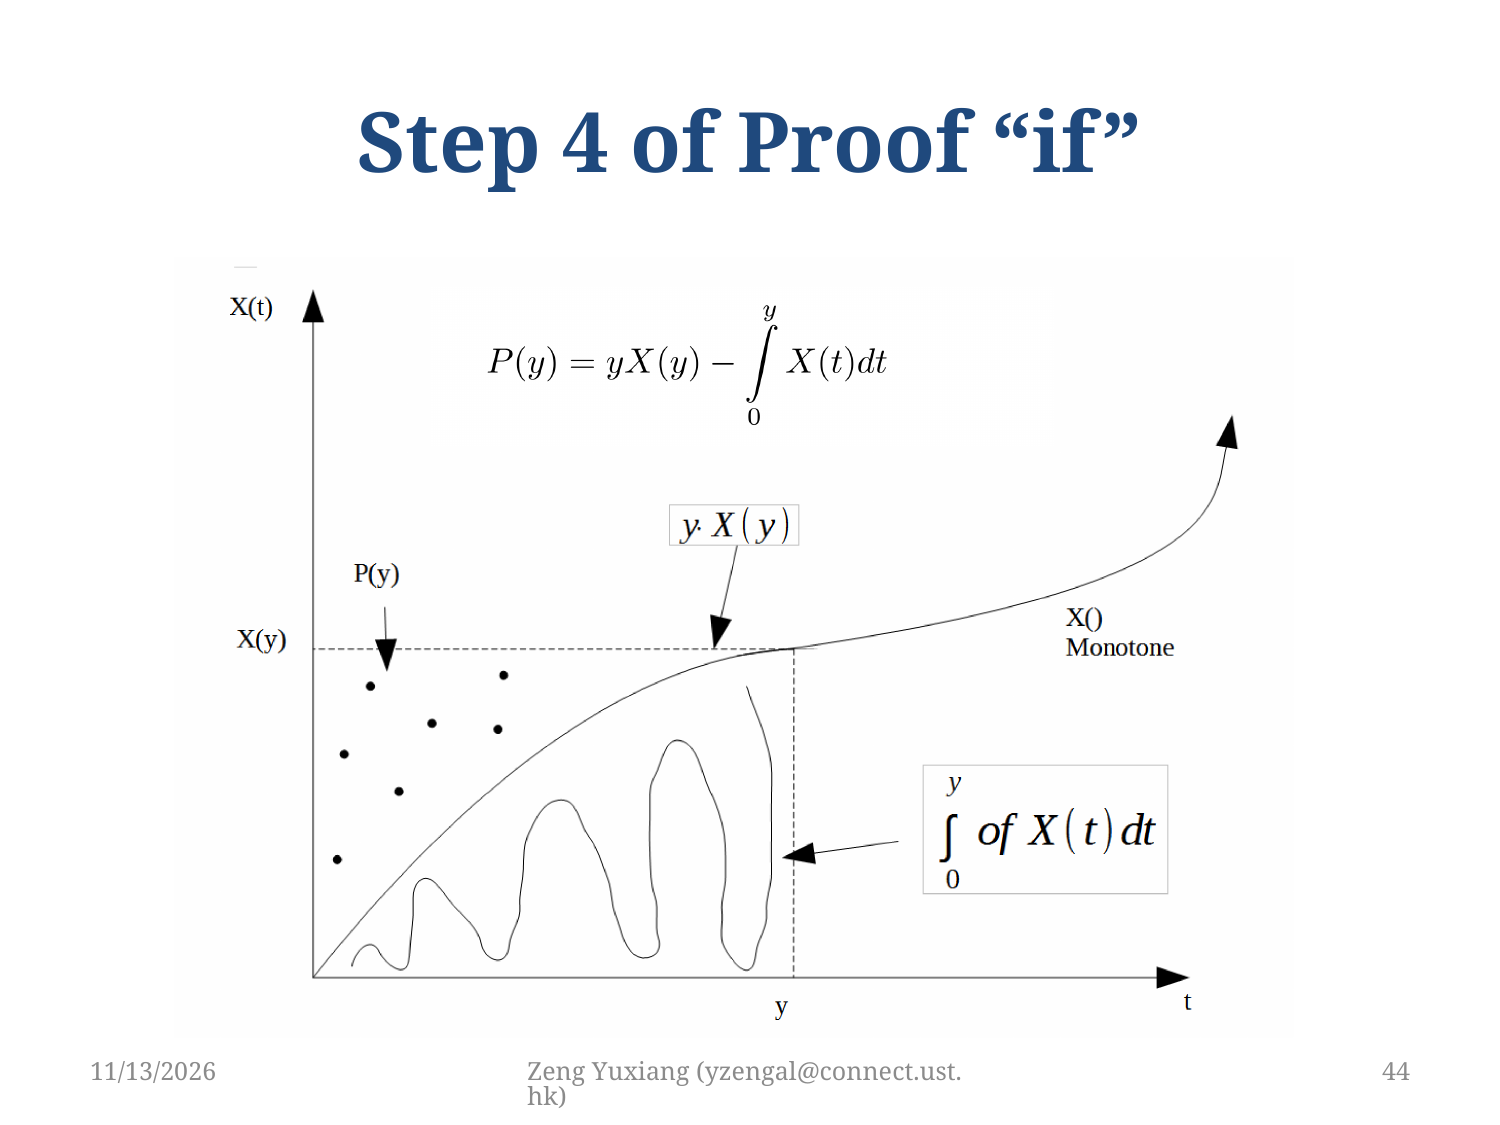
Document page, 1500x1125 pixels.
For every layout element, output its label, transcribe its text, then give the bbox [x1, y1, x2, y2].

slide_number 44 [1074, 1042, 1425, 1103]
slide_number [75, 1042, 425, 1103]
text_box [174, 257, 1294, 1038]
footer Zeng Yuxiang (yzengal@connect.ust.hk) [512, 1046, 988, 1103]
title Step 4 of Proof “if” [75, 45, 1425, 233]
